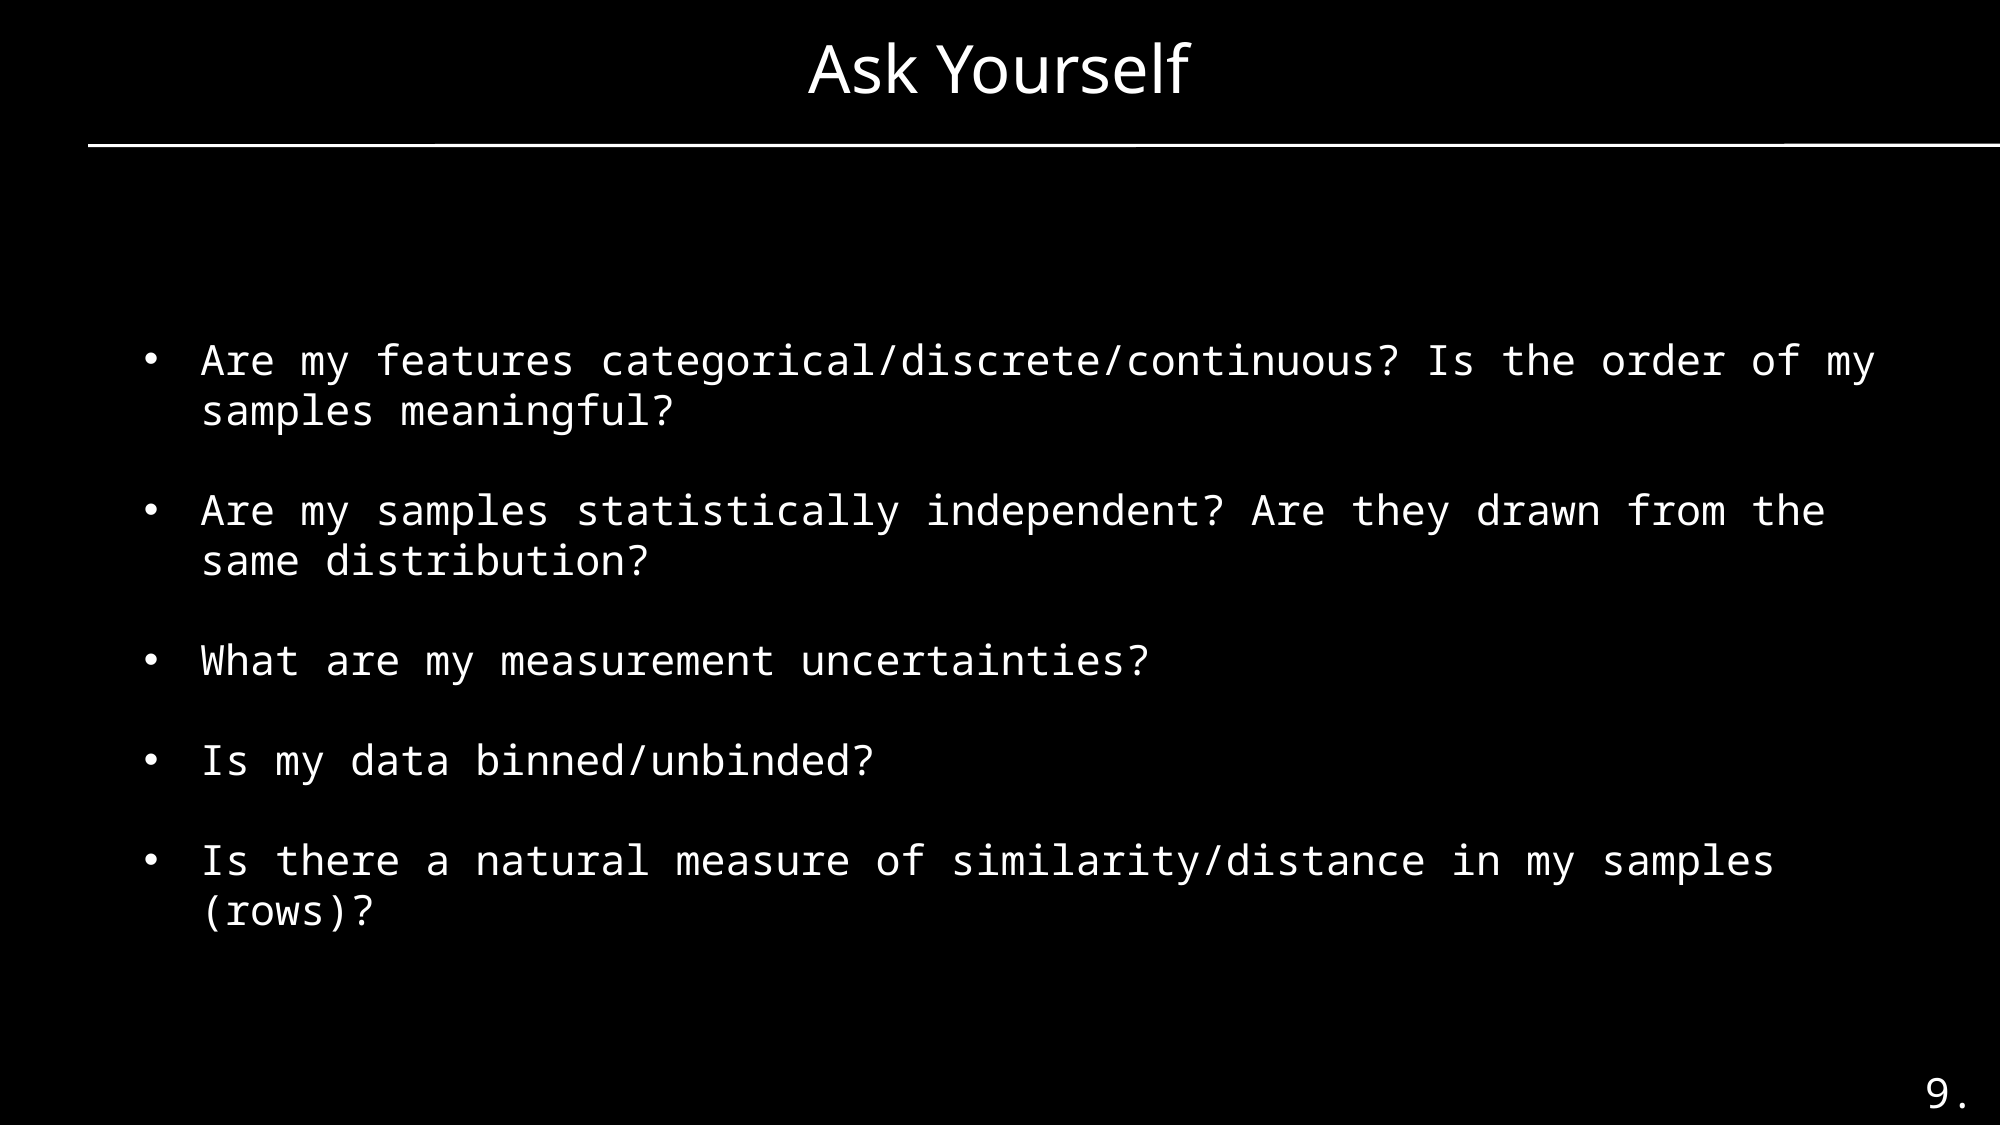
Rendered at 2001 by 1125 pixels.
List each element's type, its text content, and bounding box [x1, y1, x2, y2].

text_box Are my features categorical/discrete/continuous? Is the order of my samples meaningful? Are my samples statistically independent? Are they drawn from the same distribution? What are my measurement uncertainties? Is my data binned/unbinded? Is there a natural measure of similarity/distance in my samples (rows)? [128, 326, 1910, 942]
text_box 9. [1909, 1059, 1999, 1125]
text_box Ask Yourself [793, 18, 1245, 114]
